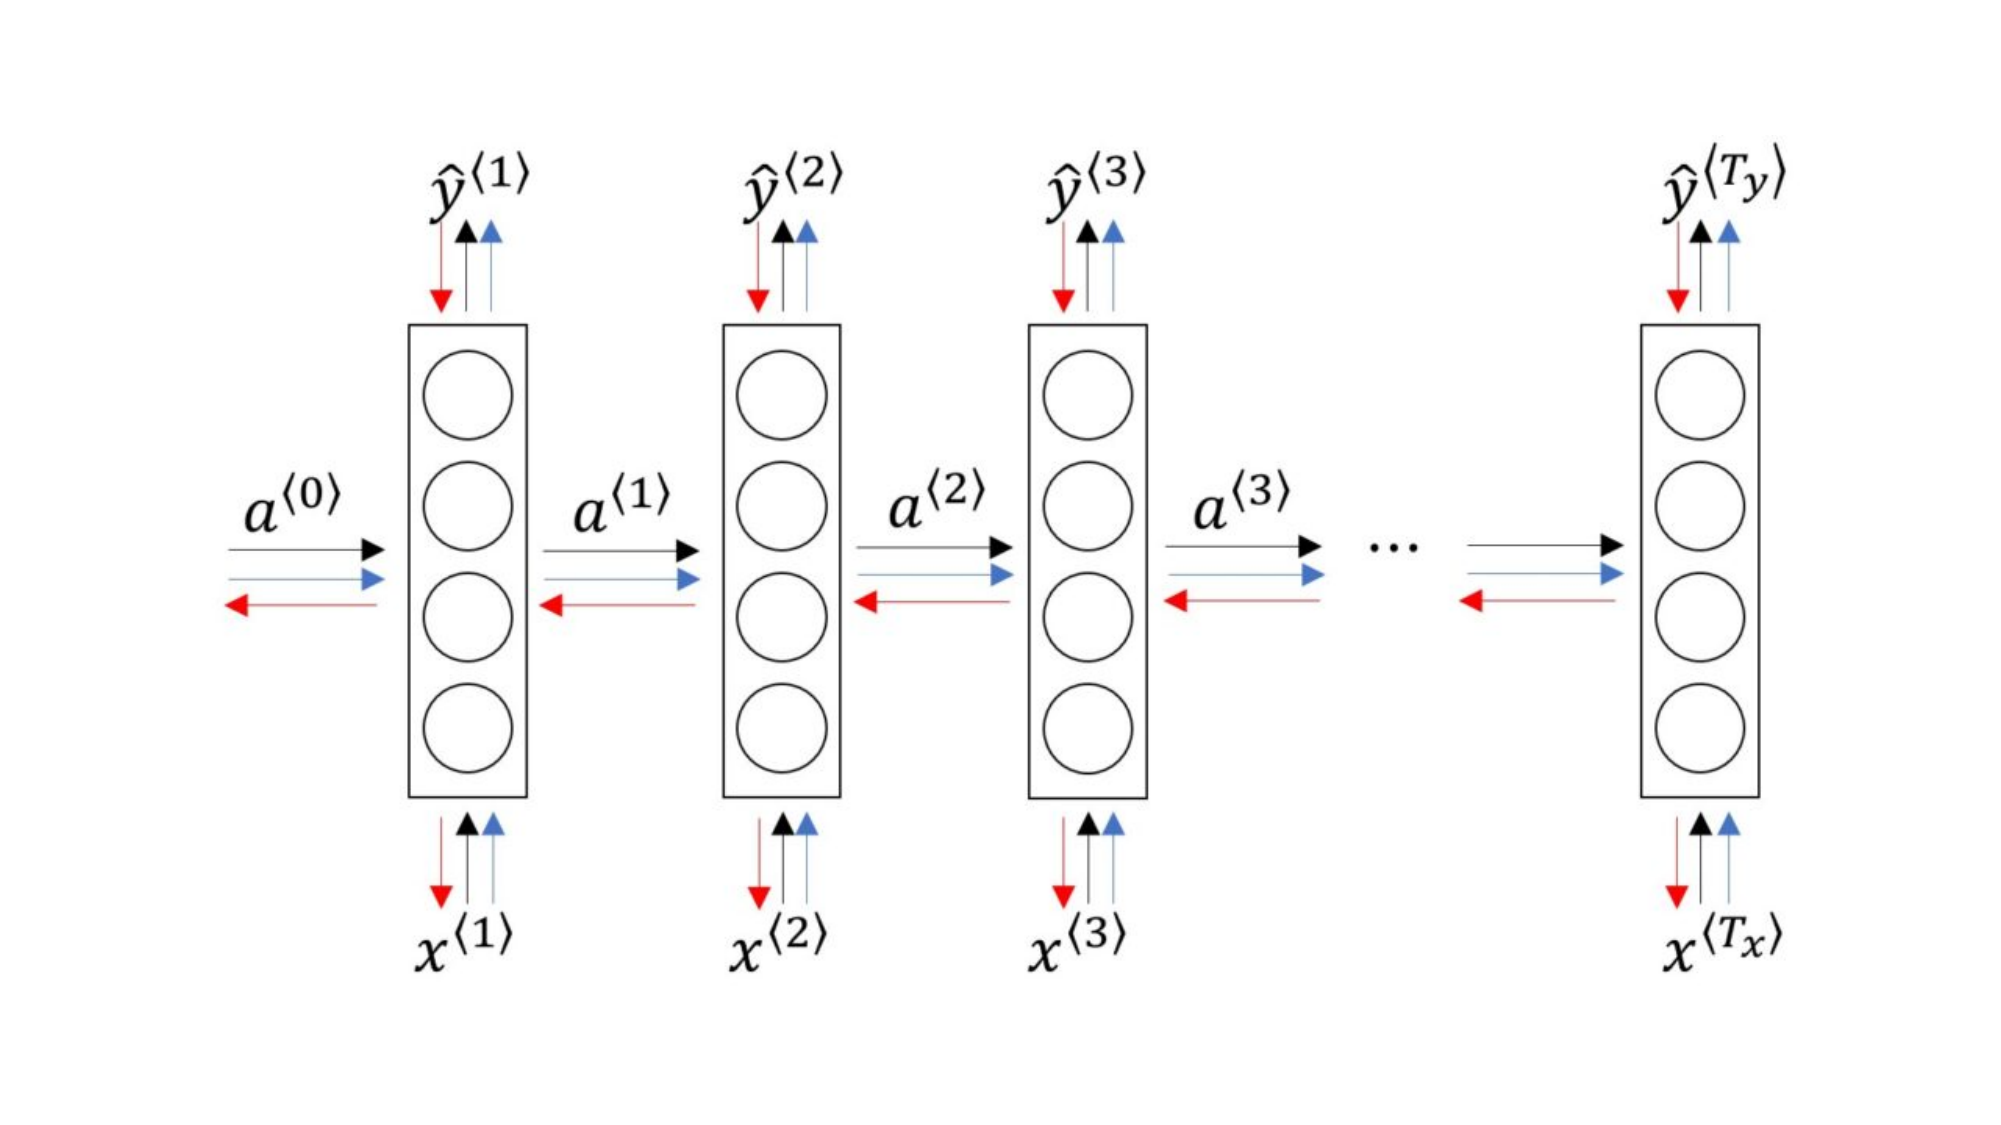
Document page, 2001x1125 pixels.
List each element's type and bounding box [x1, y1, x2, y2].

picture [199, 135, 1800, 989]
